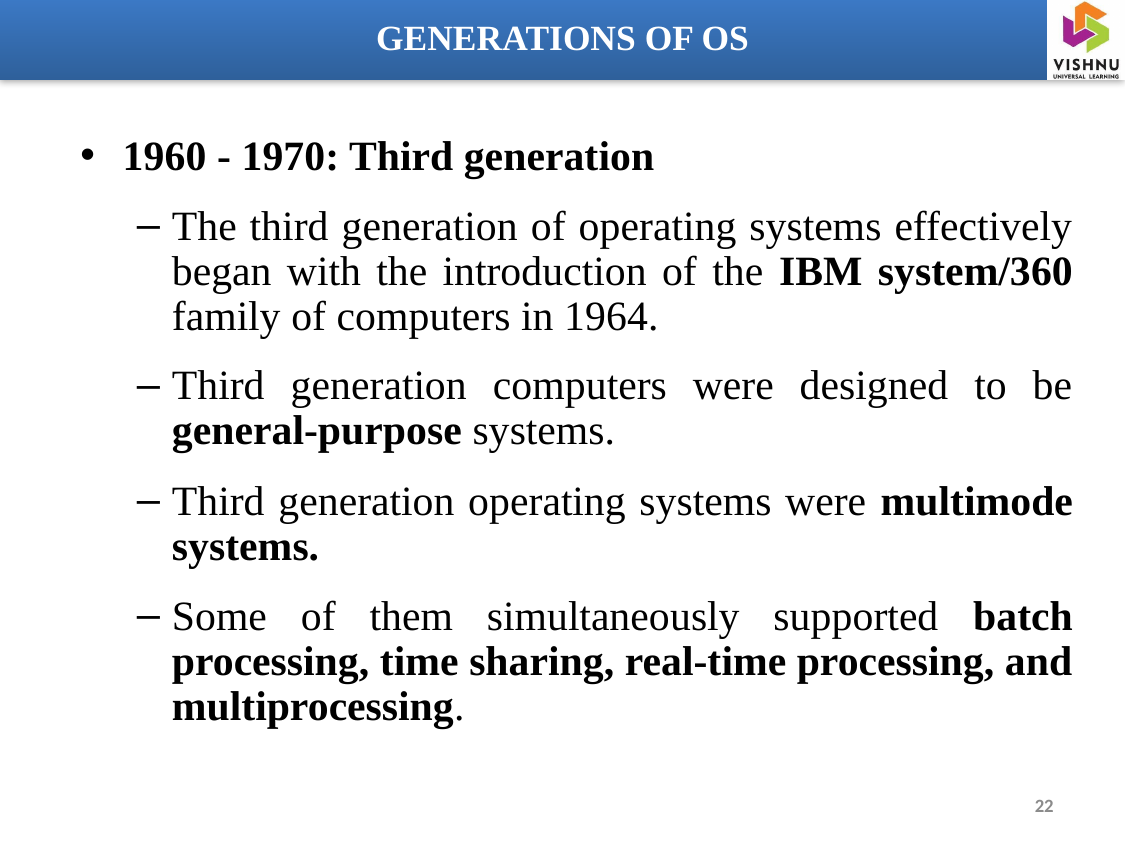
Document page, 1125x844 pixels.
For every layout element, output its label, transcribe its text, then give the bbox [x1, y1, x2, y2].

list 1960 - 1970: Third generation The third generation of operating systems effectively began with the introduction of the IBM system/360 family of computers in 1964. Third generation computers were designed to be general-purpose systems. Third generation operating systems were multimode systems. Some of them simultaneously supported batch processing, time sharing, real-time processing, and multiprocessing. [65, 126, 1089, 638]
text_box GENERATIONS OF OS [0, 0, 1045, 80]
slide_number 22 [806, 782, 1069, 827]
picture [1047, 0, 1125, 80]
